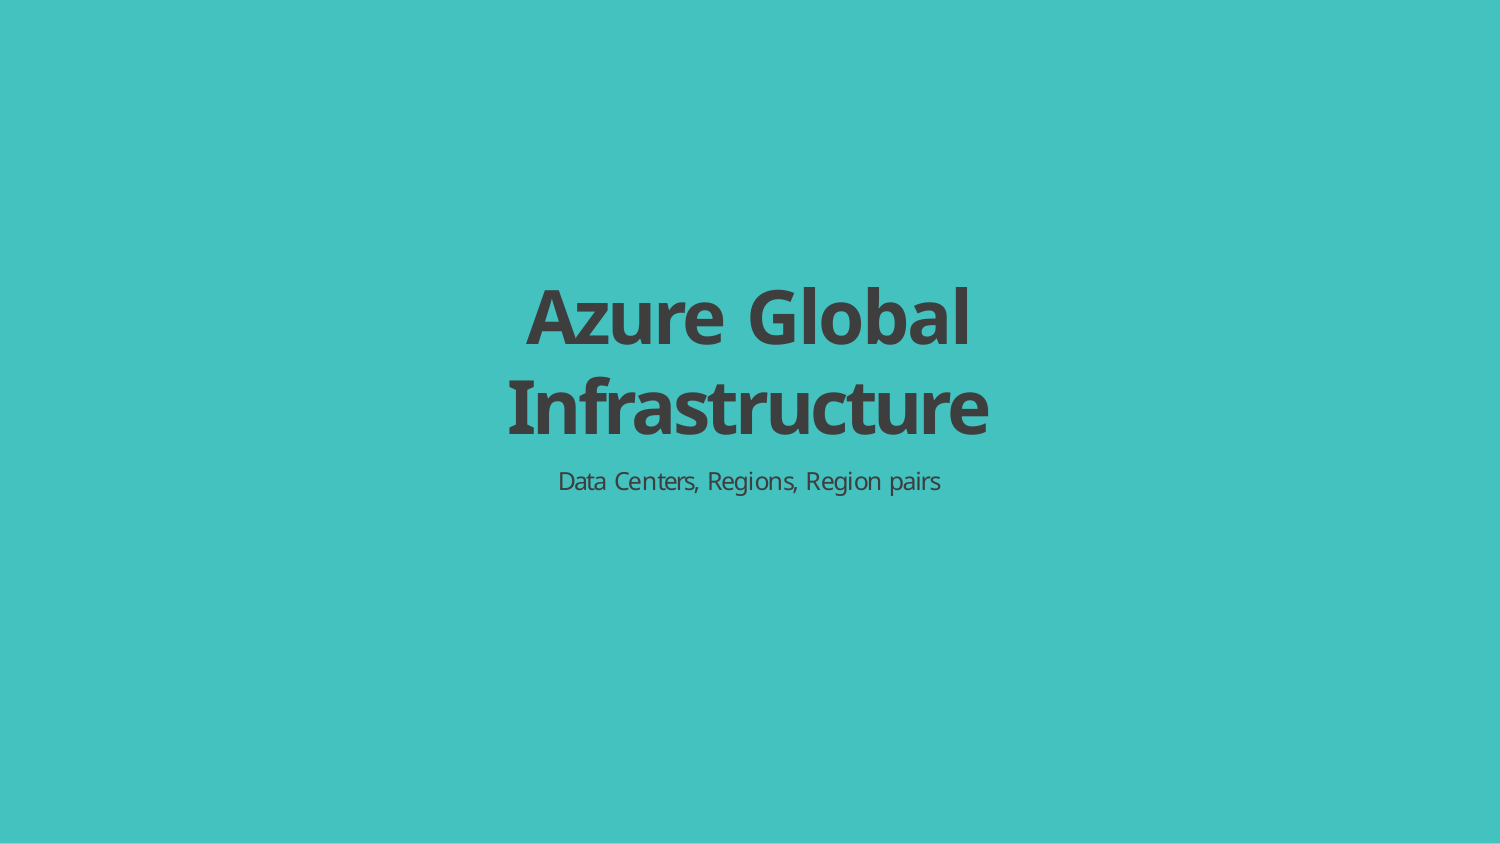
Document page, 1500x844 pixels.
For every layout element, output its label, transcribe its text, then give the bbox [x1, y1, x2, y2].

title Azure Global Infrastructure Data Centers, Regions, Region pairs [310, 220, 1190, 496]
